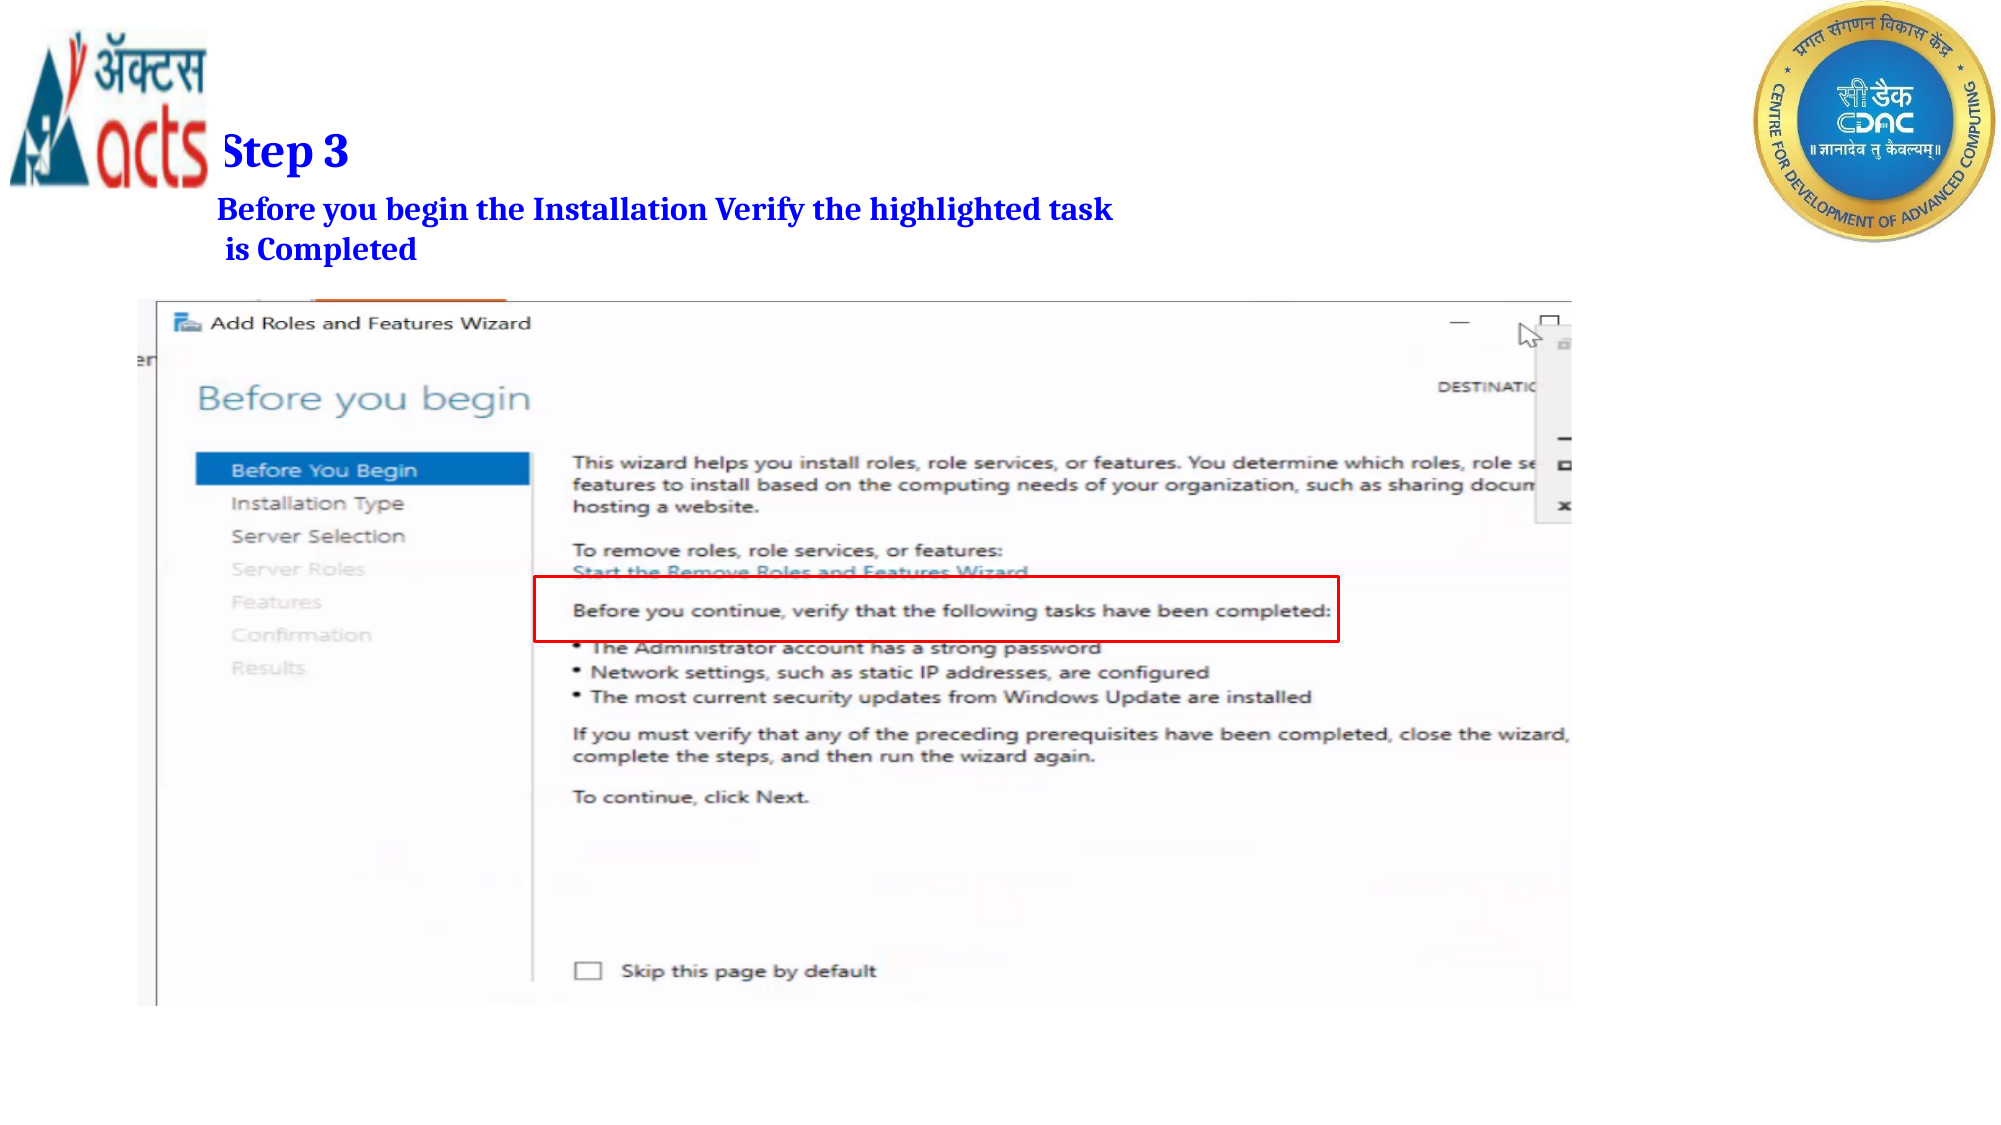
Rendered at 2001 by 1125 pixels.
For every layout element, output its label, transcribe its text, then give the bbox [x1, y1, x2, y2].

title Step 3 Before you begin the Installation Verify the highlighted task is Completed [137, 59, 1863, 278]
picture [10, 20, 226, 198]
picture [1752, 0, 2000, 248]
picture [137, 299, 1572, 1006]
